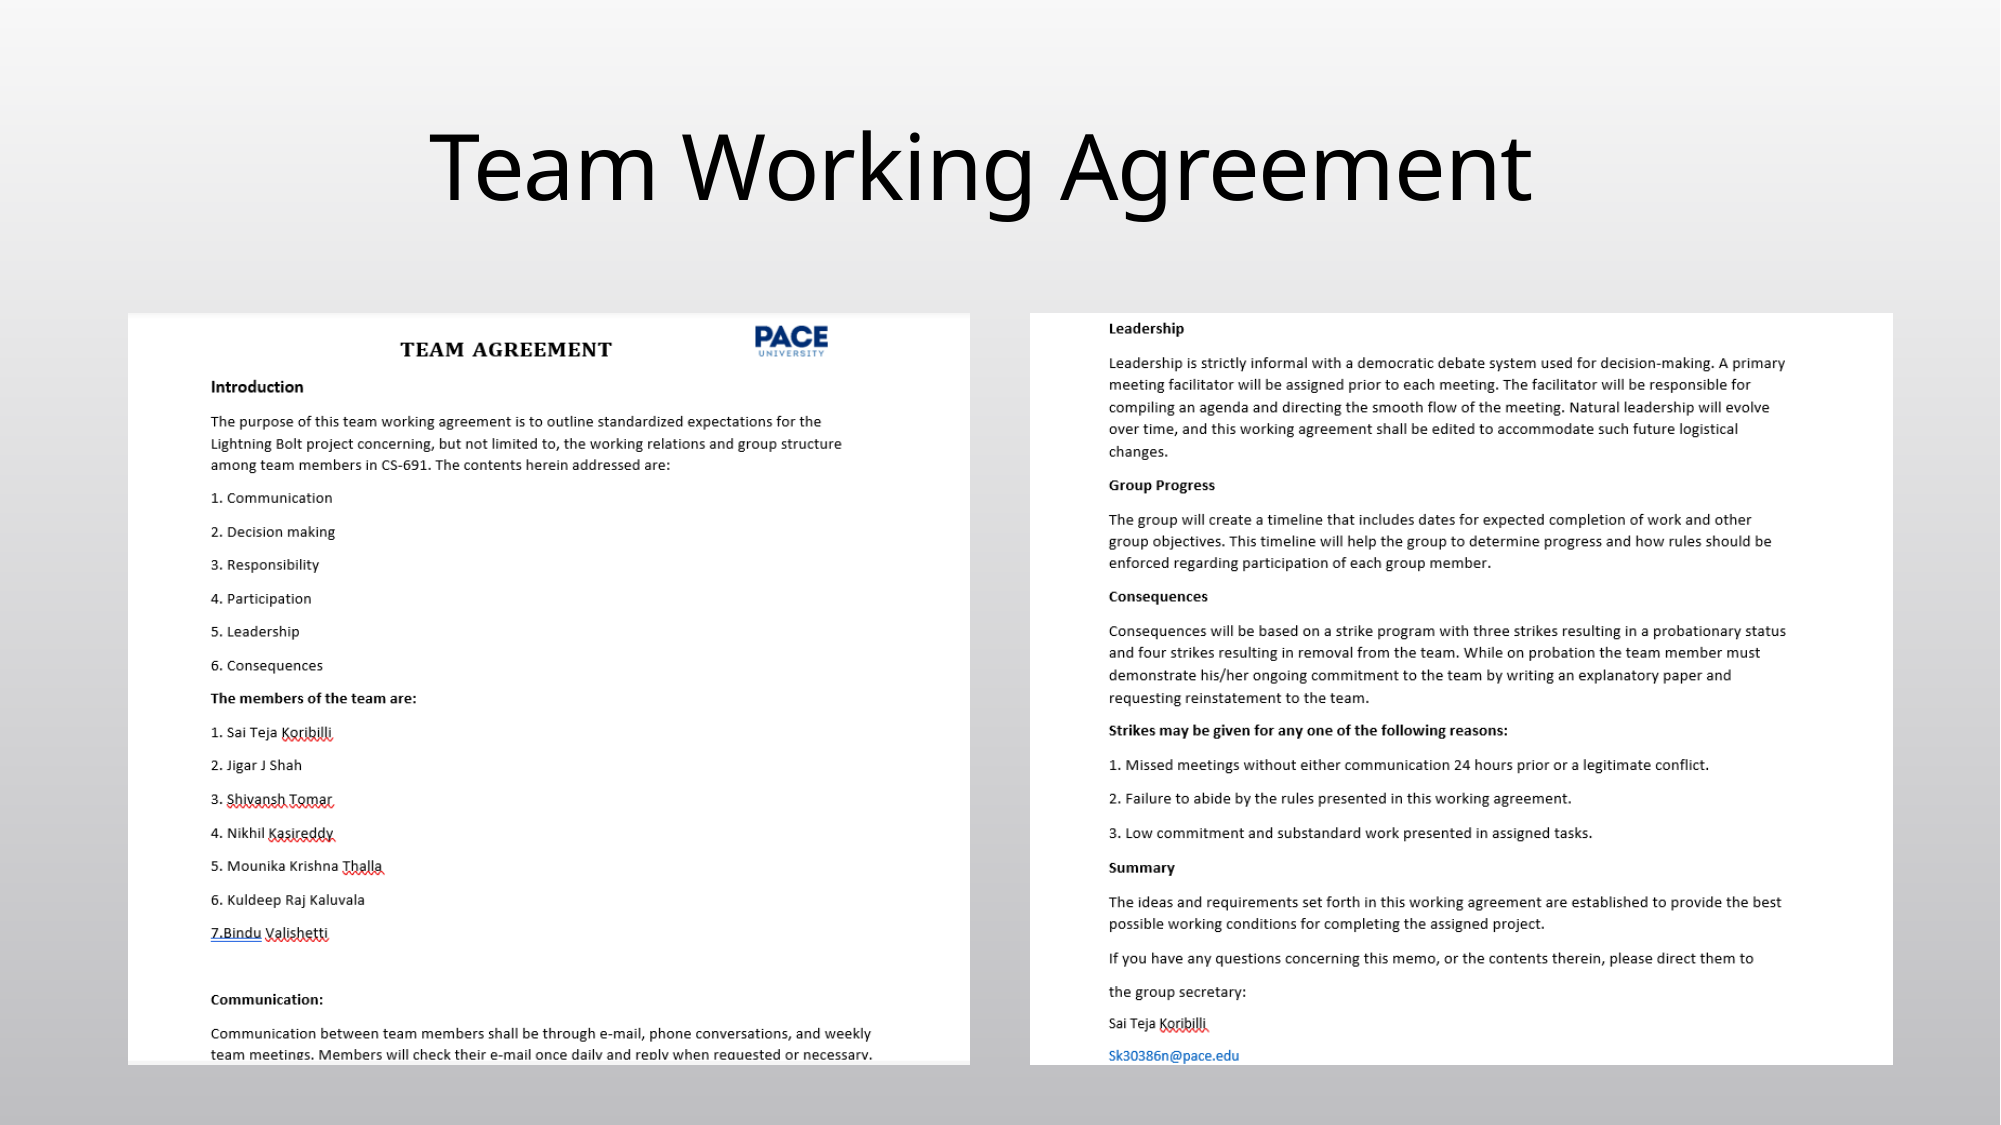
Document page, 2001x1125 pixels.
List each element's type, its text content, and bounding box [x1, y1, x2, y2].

title Team Working Agreement [206, 60, 1757, 229]
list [1030, 313, 1893, 1066]
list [128, 313, 970, 1066]
